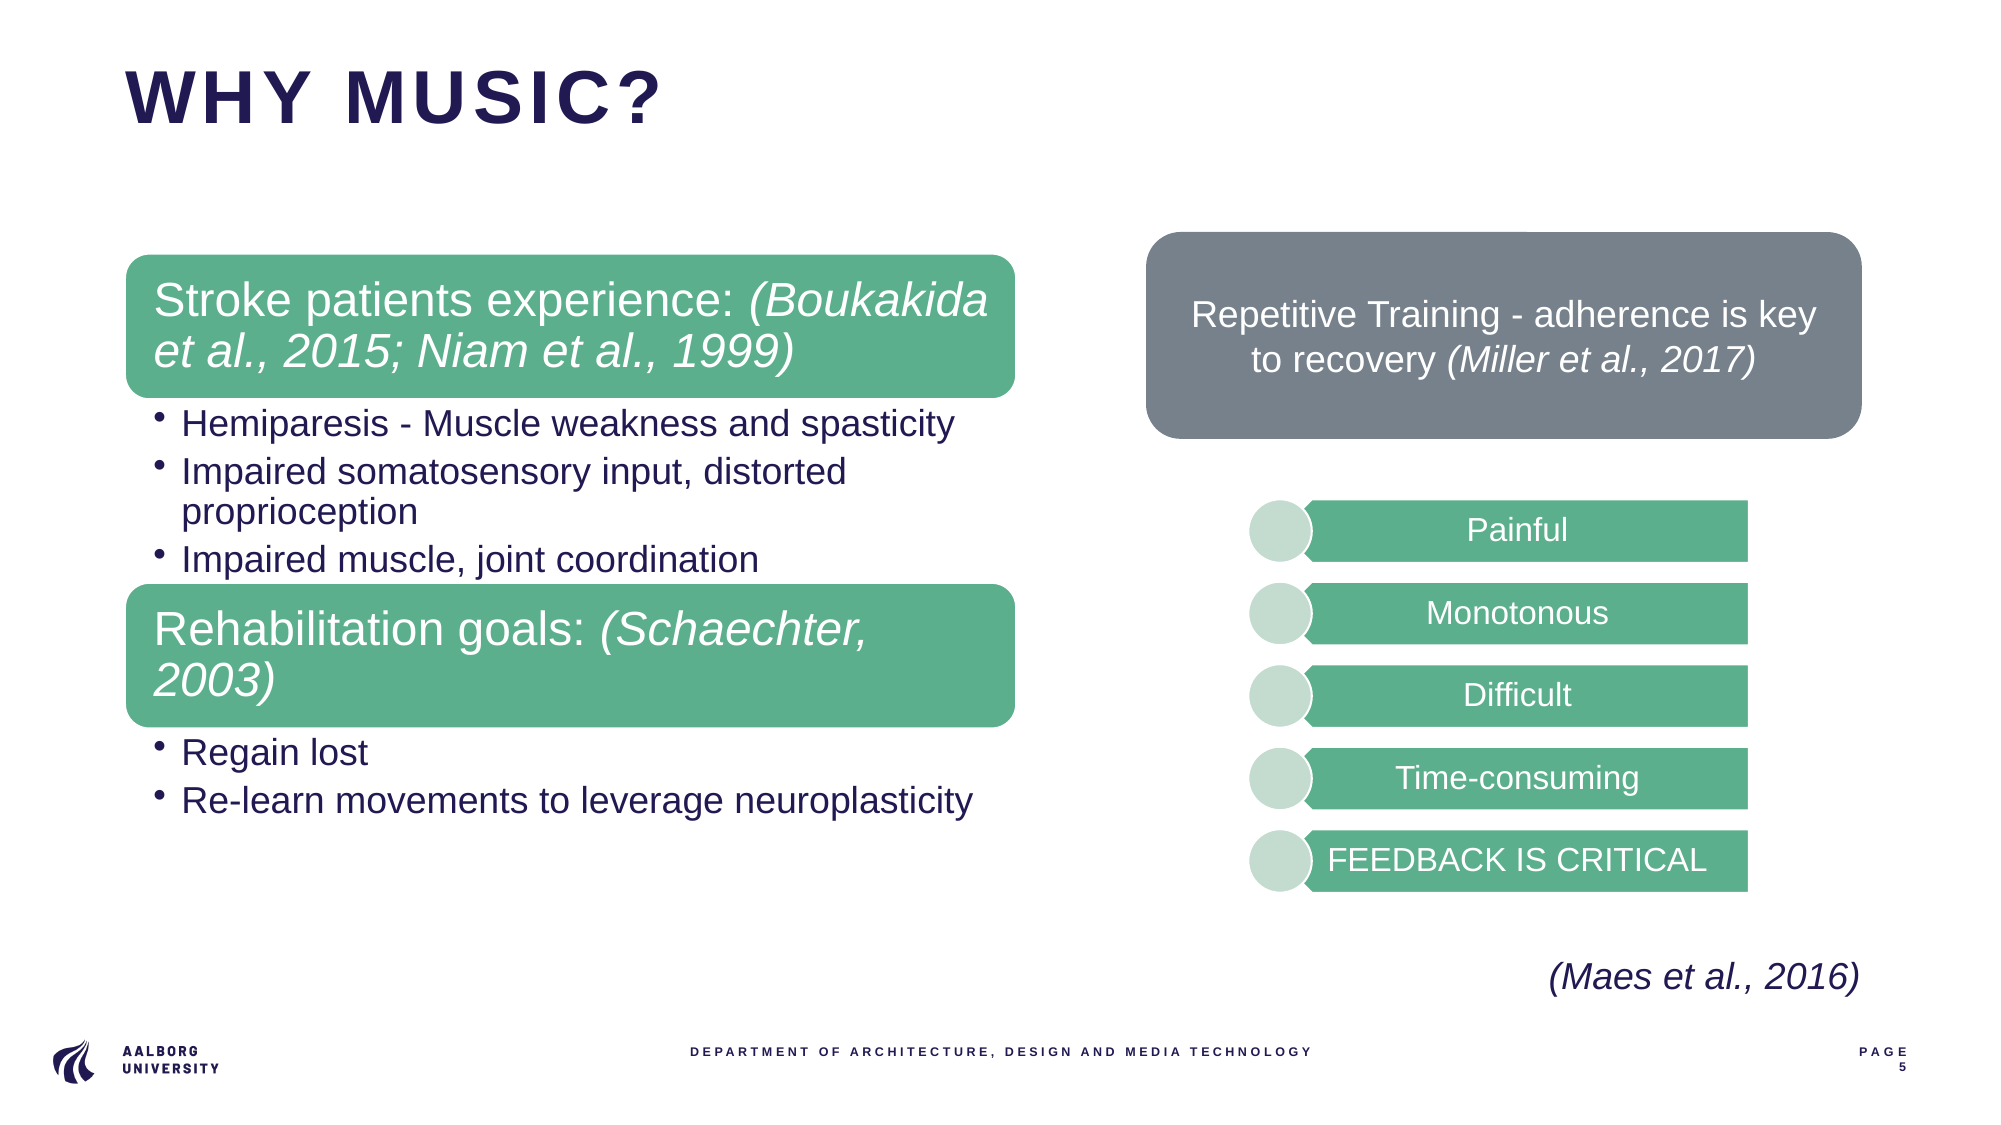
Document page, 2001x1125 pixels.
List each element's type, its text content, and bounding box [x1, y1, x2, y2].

text_box DEPARTMENT OF ARCHITECTURE, DESIGN AND MEDIA TECHNOLOGY [1862, 1043, 2000, 1091]
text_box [124, 232, 1017, 848]
text_box (Maes et al., 2016) [1547, 951, 1862, 1102]
text_box DEPARTMENT OF ARCHITECTURE, DESIGN AND MEDIA TECHNOLOGY [0, 1043, 1547, 1091]
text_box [1146, 499, 1851, 893]
text_box Repetitive Training - adherence is key to recovery (Miller et al., 2017) [1144, 230, 1863, 440]
title WHY MUSIC? [125, 48, 1913, 172]
picture [53, 1039, 219, 1043]
